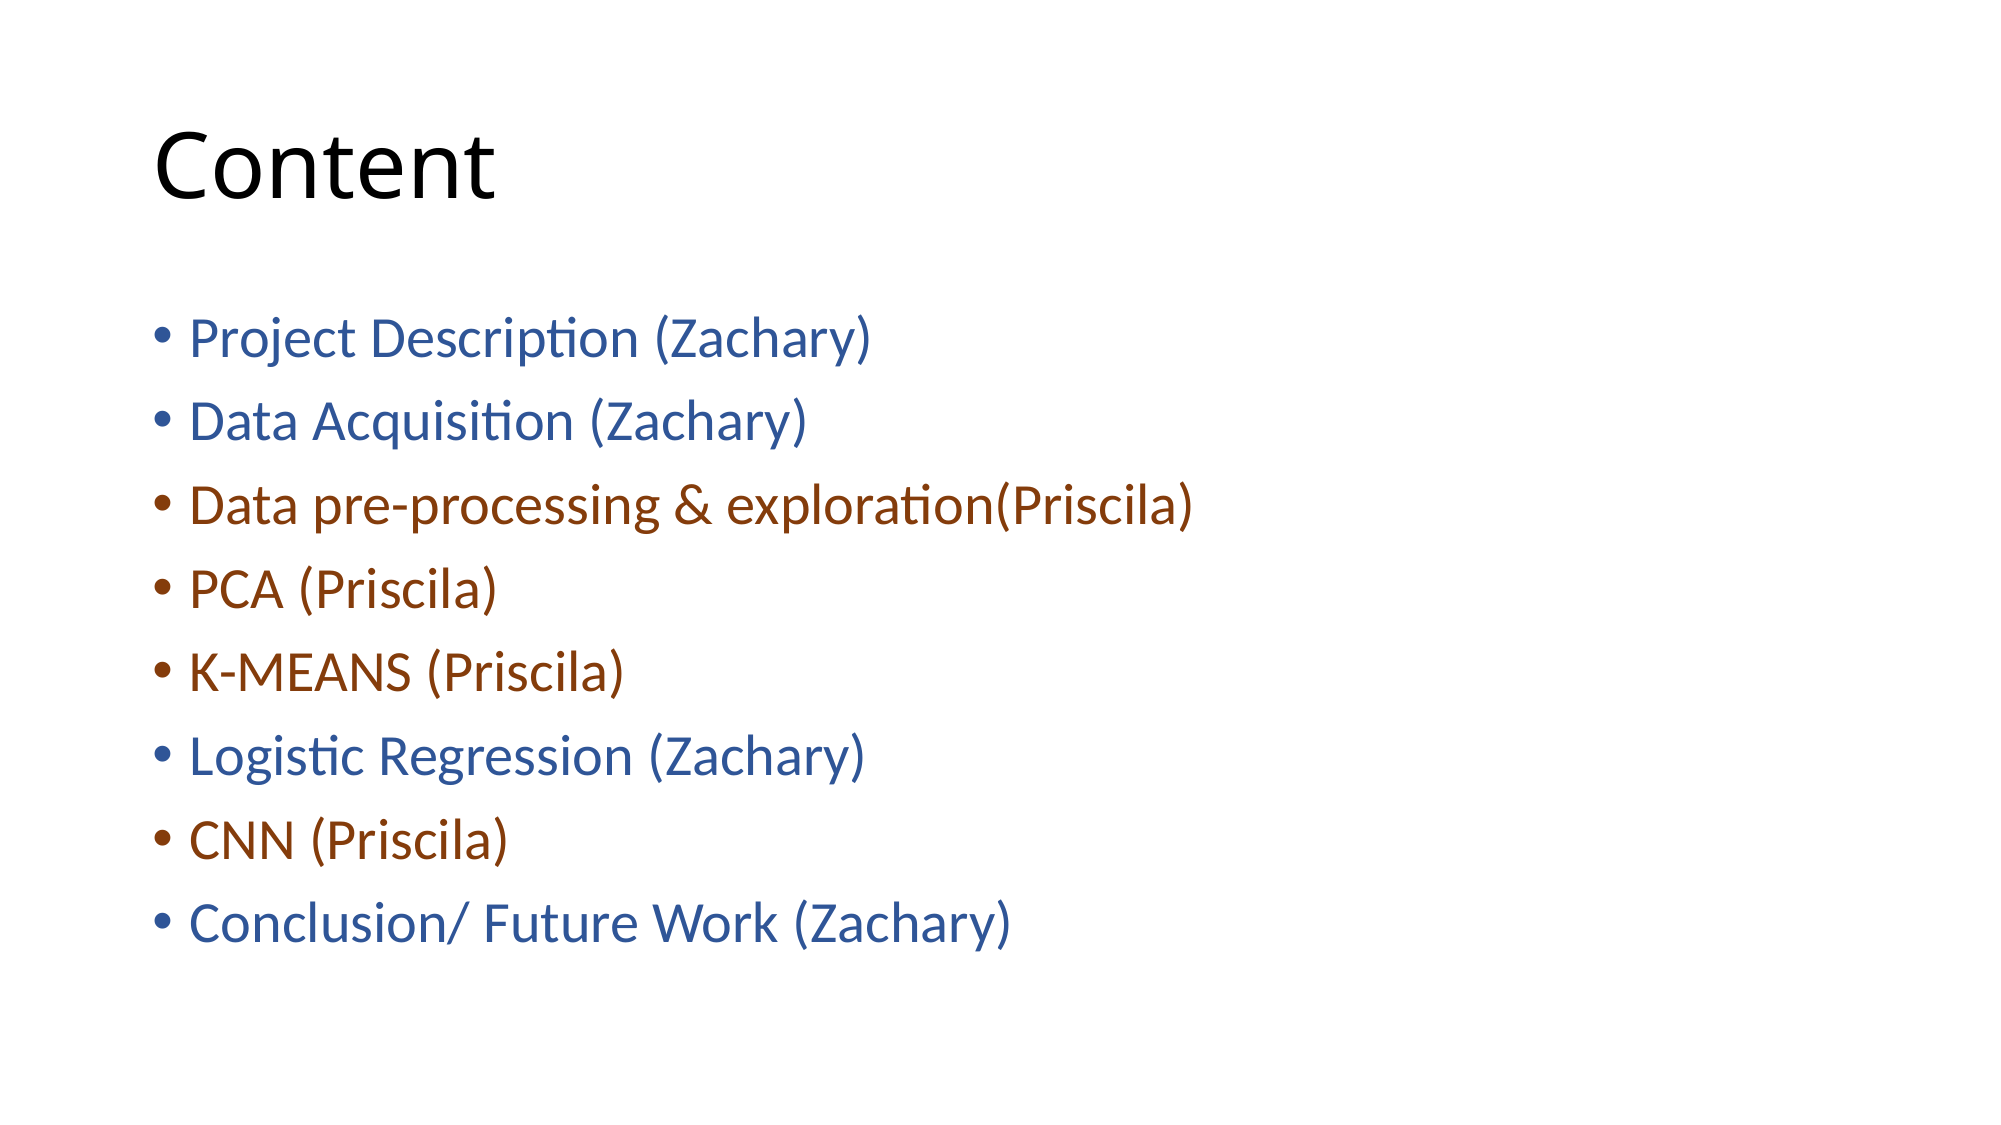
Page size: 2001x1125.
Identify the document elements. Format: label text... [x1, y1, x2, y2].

list Project Description (Zachary) Data Acquisition (Zachary) Data pre-processing & exploration(Priscila) PCA (Priscila) K-MEANS (Priscila) Logistic Regression (Zachary) CNN (Priscila) Conclusion/ Future Work (Zachary) [137, 299, 1863, 1014]
title Content [137, 59, 1863, 278]
